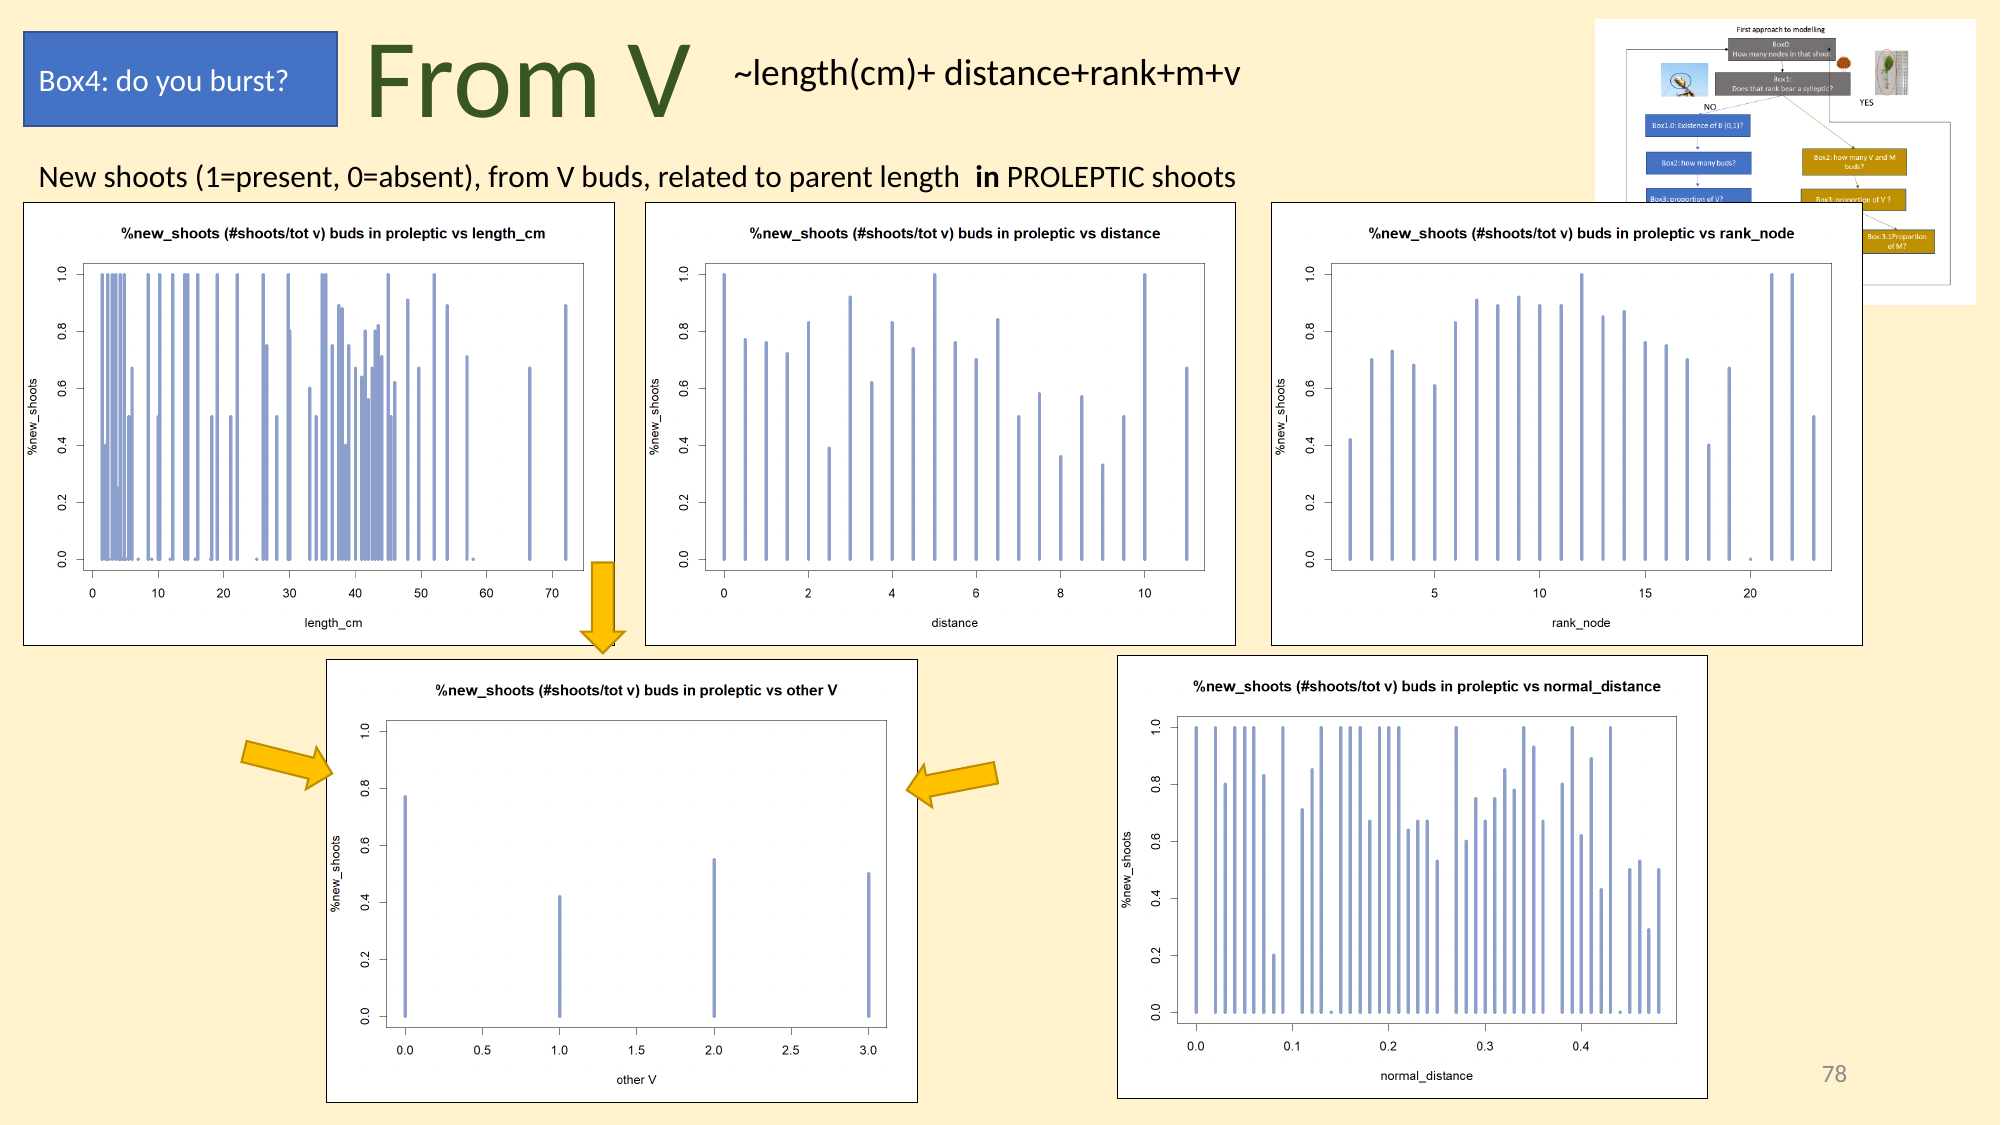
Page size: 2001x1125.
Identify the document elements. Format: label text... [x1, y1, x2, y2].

picture [23, 202, 615, 646]
text_box From V [349, 0, 707, 148]
slide_number 78 [1412, 1042, 1863, 1103]
text_box [918, 761, 1000, 810]
text_box New shoots (1=present, 0=absent), from V buds, related to parent length in PROLEPTIC shoots [23, 149, 1332, 202]
text_box [240, 739, 326, 792]
picture [1271, 19, 1976, 646]
picture [1117, 655, 1708, 1099]
text_box Box4: do you burst? [23, 31, 338, 127]
text_box [615, 630, 627, 643]
text_box ~length(cm)+ distance+rank+m+v [719, 40, 1584, 101]
picture [326, 659, 918, 1103]
text_box [594, 646, 612, 655]
picture [644, 202, 1236, 646]
